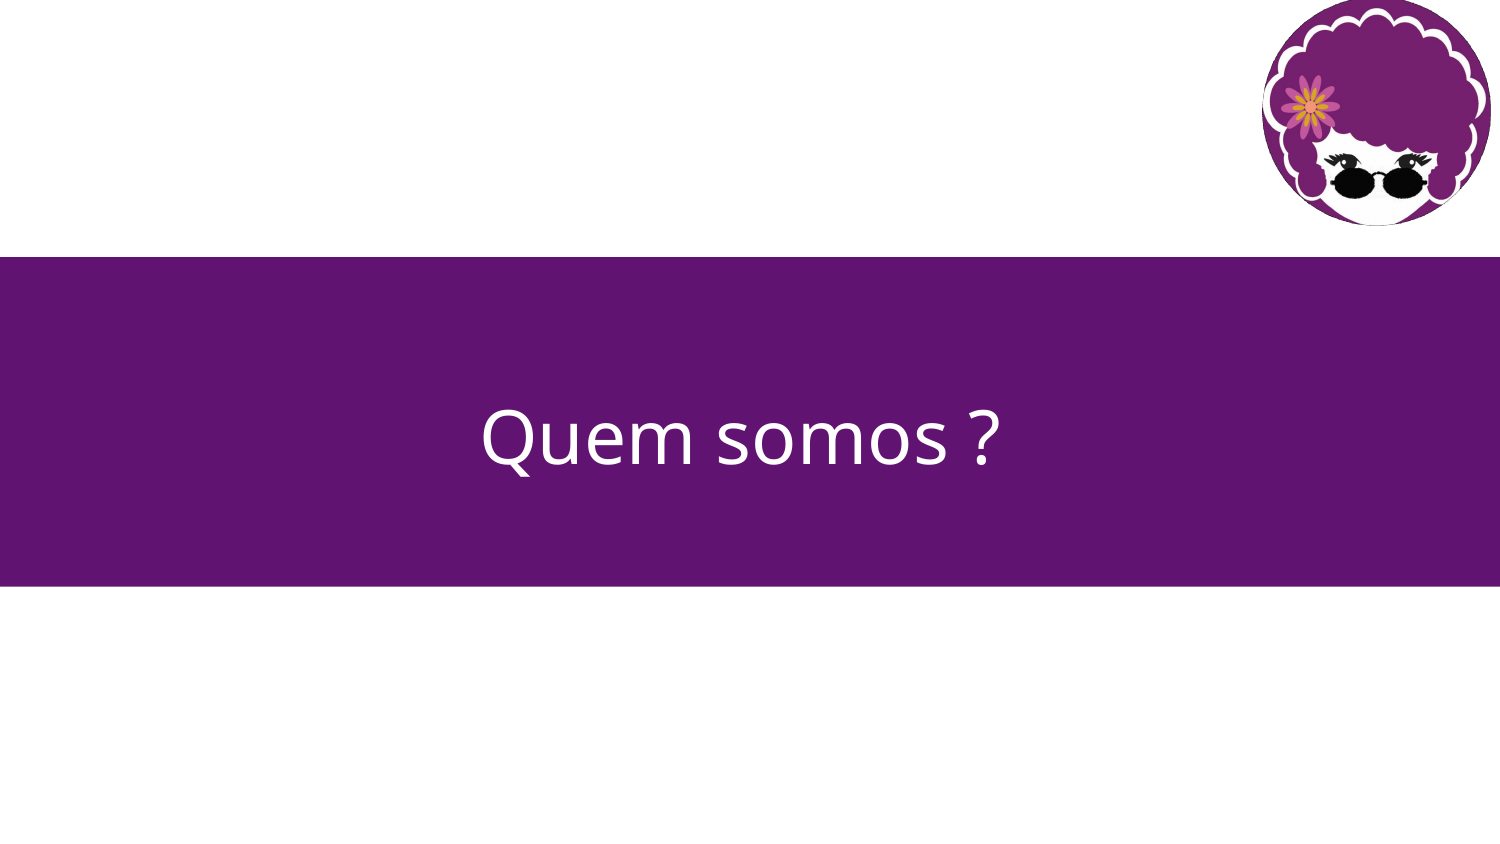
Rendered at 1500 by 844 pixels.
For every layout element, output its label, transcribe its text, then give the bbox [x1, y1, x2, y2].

picture [1250, 0, 1500, 239]
title Quem somos ? [70, 309, 1430, 559]
